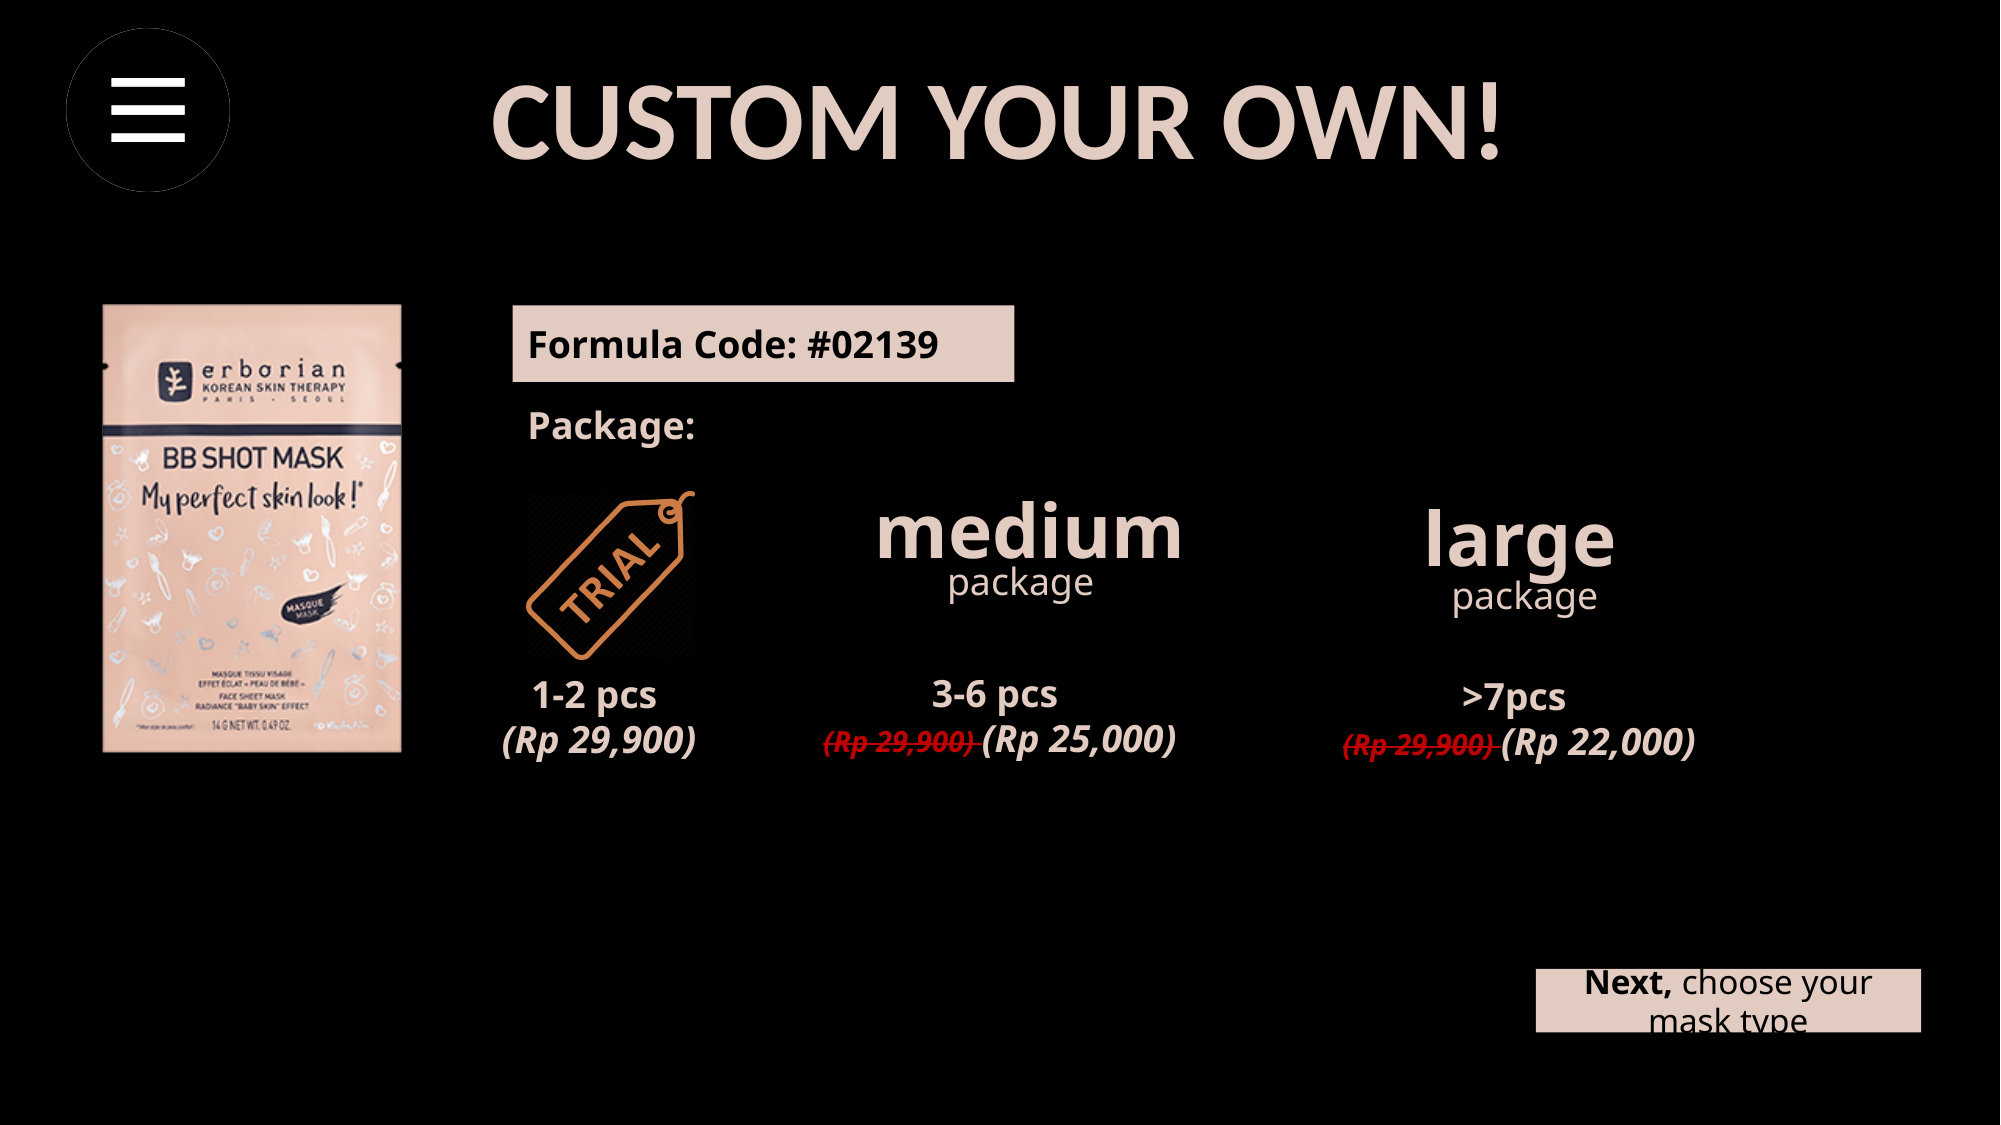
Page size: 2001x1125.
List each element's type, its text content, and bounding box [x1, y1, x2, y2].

picture [526, 491, 695, 660]
text_box Next, choose your mask type [1535, 968, 1922, 1033]
text_box 1-2 pcs (Rp 29,900) [486, 689, 734, 744]
text_box large [1408, 488, 1761, 585]
text_box Package: [512, 398, 1295, 451]
picture [16, 292, 486, 762]
text_box package [1435, 552, 1716, 637]
text_box package [931, 538, 1211, 623]
text_box 3-6 pcs (Rp 29,900) (Rp 25,000) [773, 687, 1227, 743]
text_box >7pcs (Rp 29,900) (Rp 22,000) [1293, 690, 1746, 745]
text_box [66, 28, 230, 192]
text_box medium [859, 480, 1211, 577]
text_box CUSTOM YOUR OWN! [476, 39, 1524, 190]
text_box Formula Code: #02139 [512, 304, 1015, 383]
